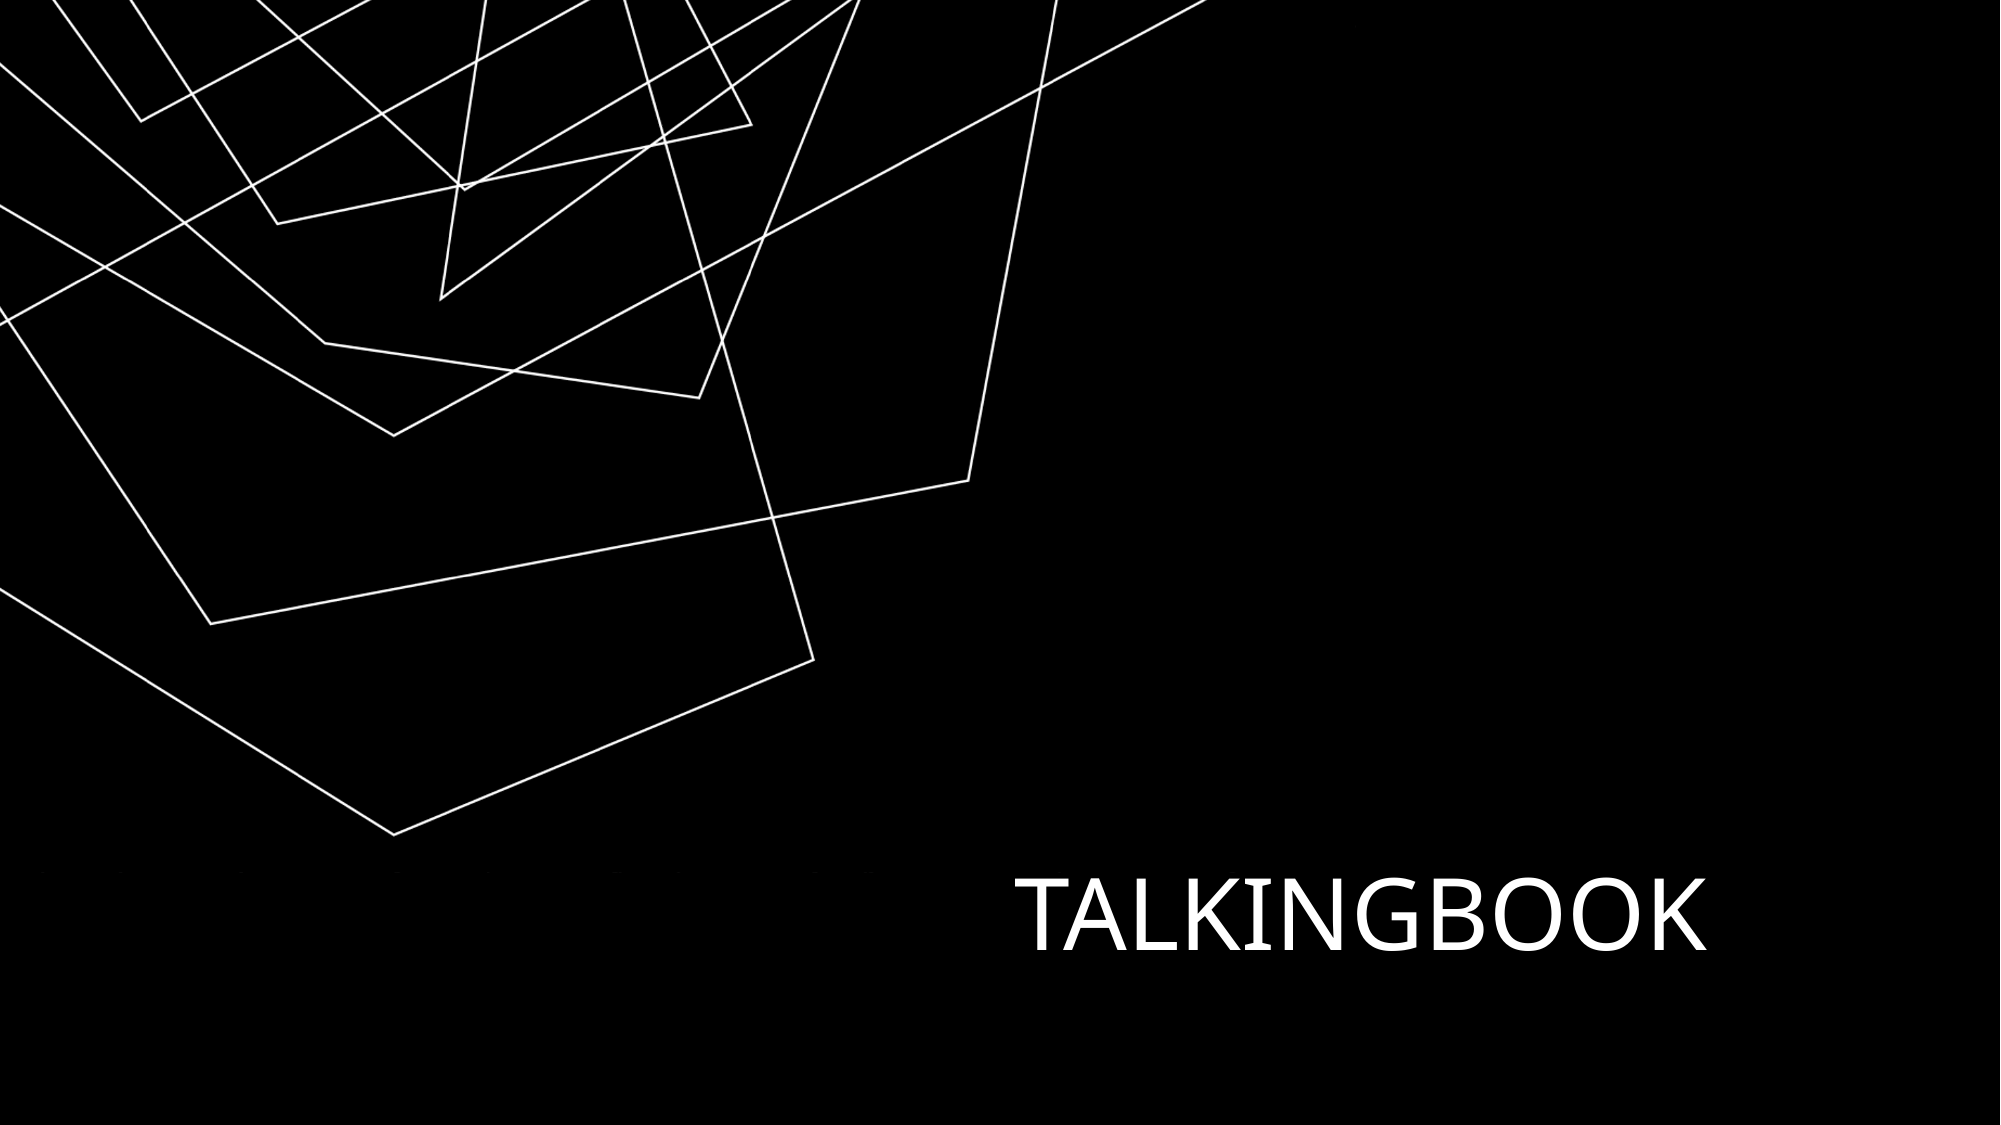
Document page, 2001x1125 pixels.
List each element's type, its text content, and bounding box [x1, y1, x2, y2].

picture [0, 0, 1356, 873]
title TalkingBook [999, 455, 1931, 980]
